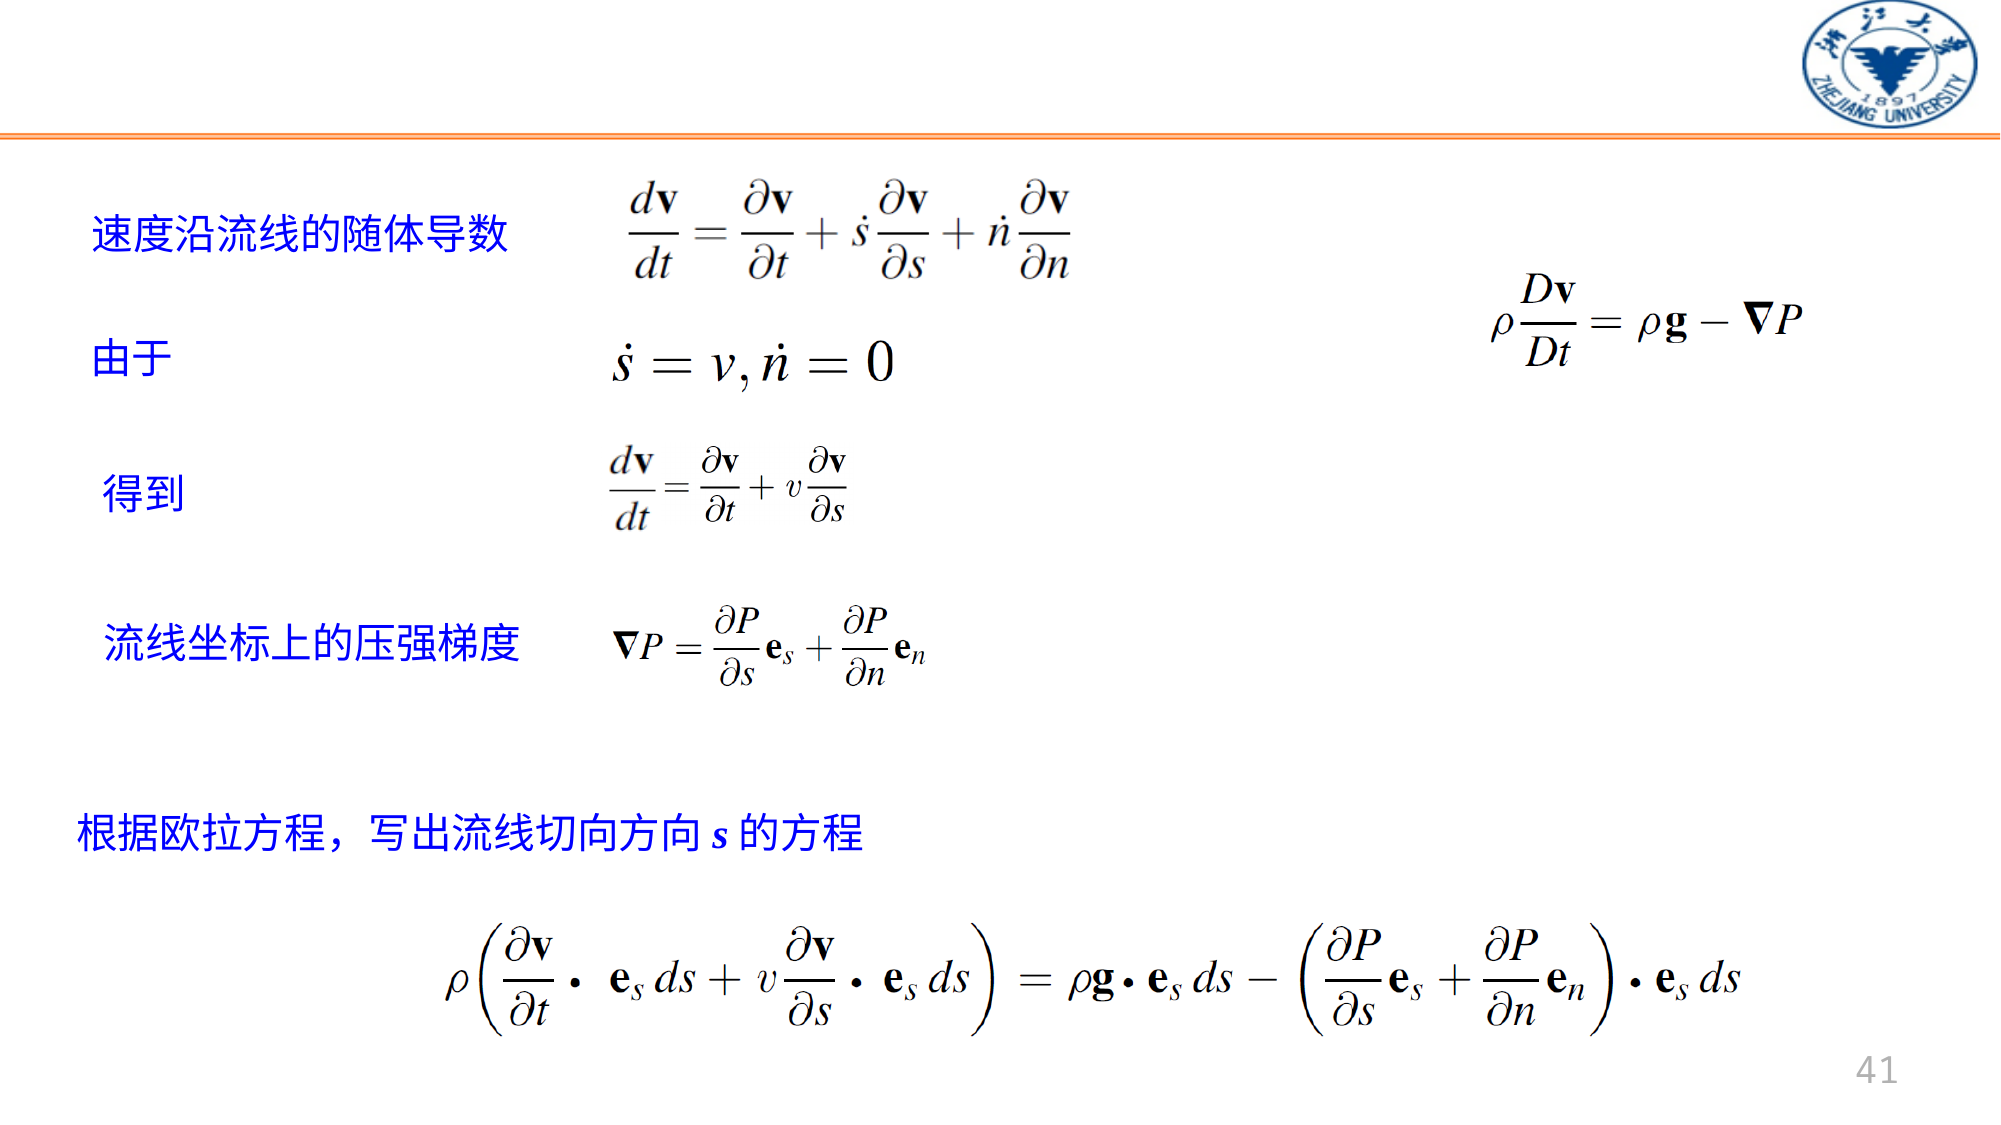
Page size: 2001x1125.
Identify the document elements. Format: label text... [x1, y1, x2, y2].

text_box 得到 [88, 460, 202, 526]
text_box 由于 [75, 324, 189, 390]
picture [0, 0, 2001, 1125]
text_box 流线坐标上的压强梯度 [89, 609, 537, 675]
slide_number 41 [1440, 1046, 1900, 1092]
text_box 根据欧拉方程，写出流线切向方向s的方程 [61, 799, 879, 865]
text_box 速度沿流线的随体导数 [76, 200, 524, 265]
